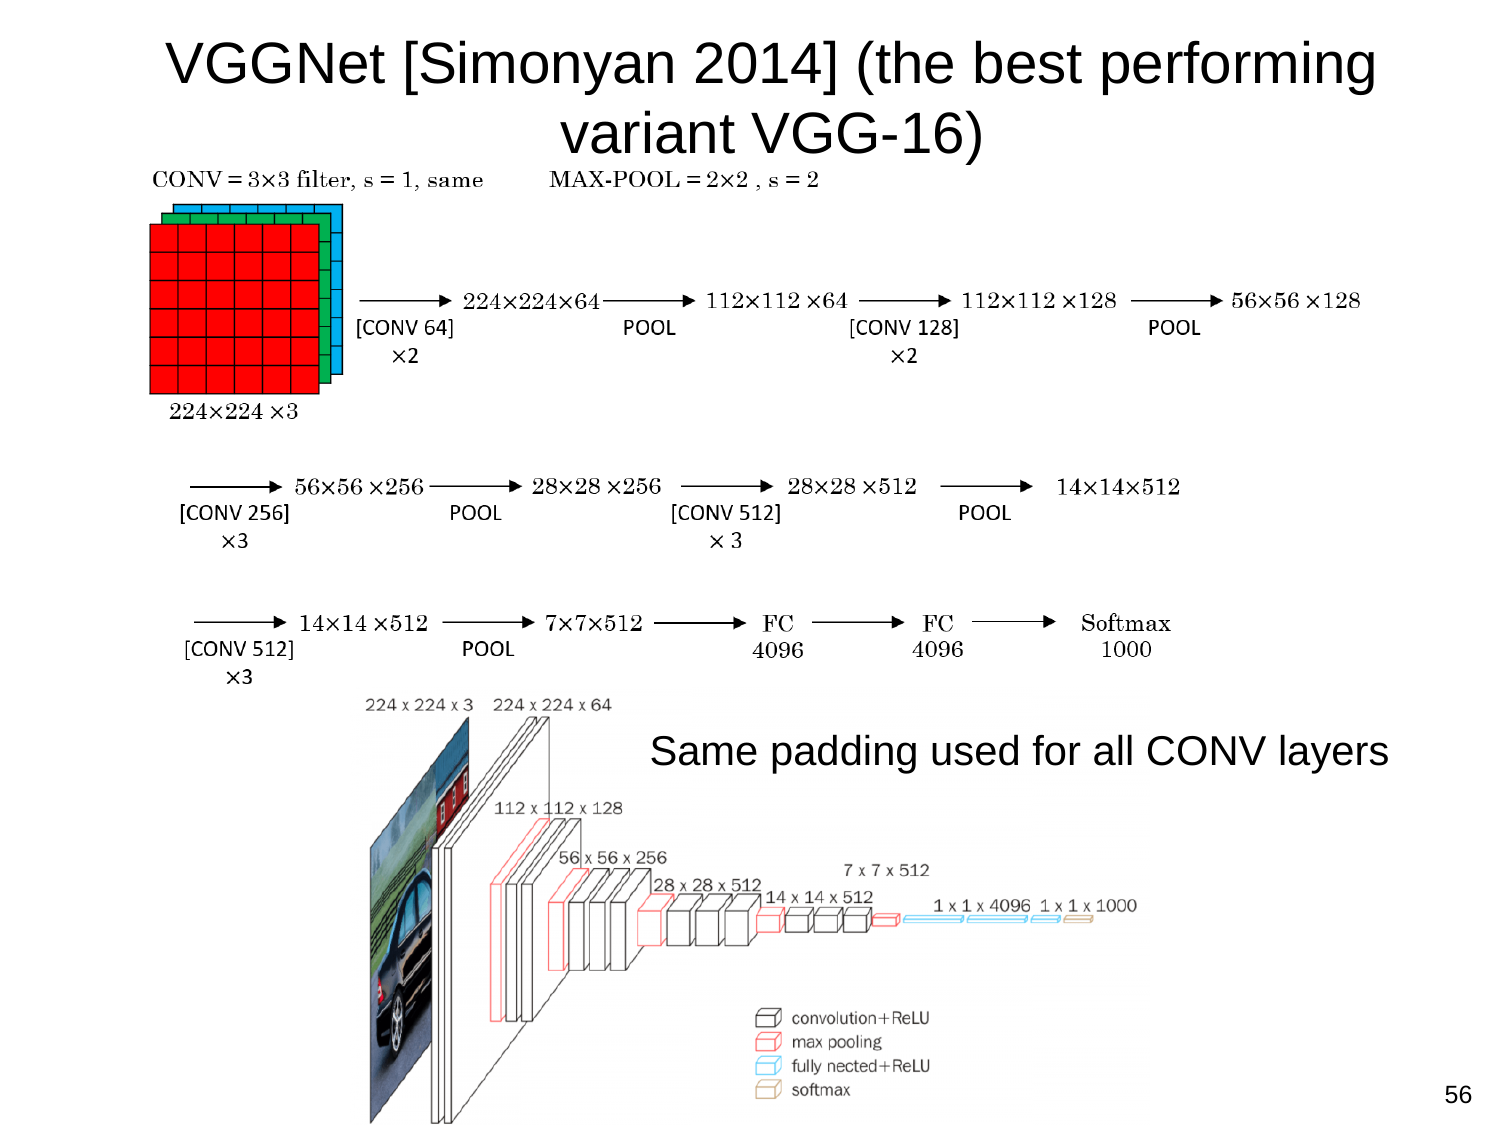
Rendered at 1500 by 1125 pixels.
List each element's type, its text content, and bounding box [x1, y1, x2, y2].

text_box Same padding used for all CONV layers [1154, 716, 1405, 781]
title VGGNet [Simonyan 2014] (the best performing variant VGG-16) [74, 23, 1471, 167]
picture [147, 165, 1362, 1125]
slide_number 56 [1154, 1070, 1488, 1112]
